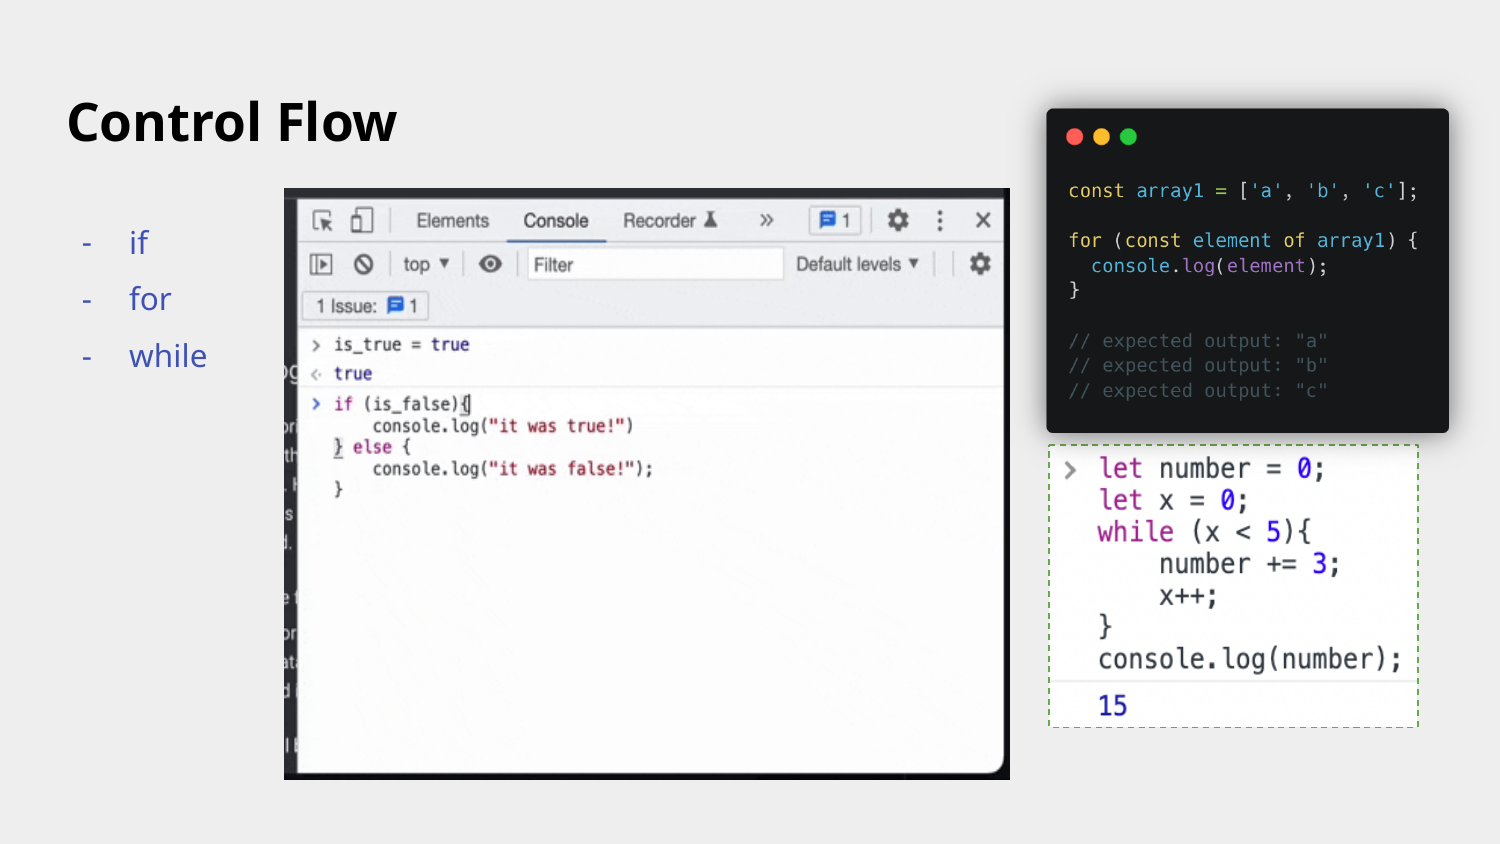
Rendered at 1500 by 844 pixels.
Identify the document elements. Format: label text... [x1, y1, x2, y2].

picture [283, 33, 1500, 781]
title Control Flow [51, 72, 966, 167]
list if for while [51, 189, 281, 389]
